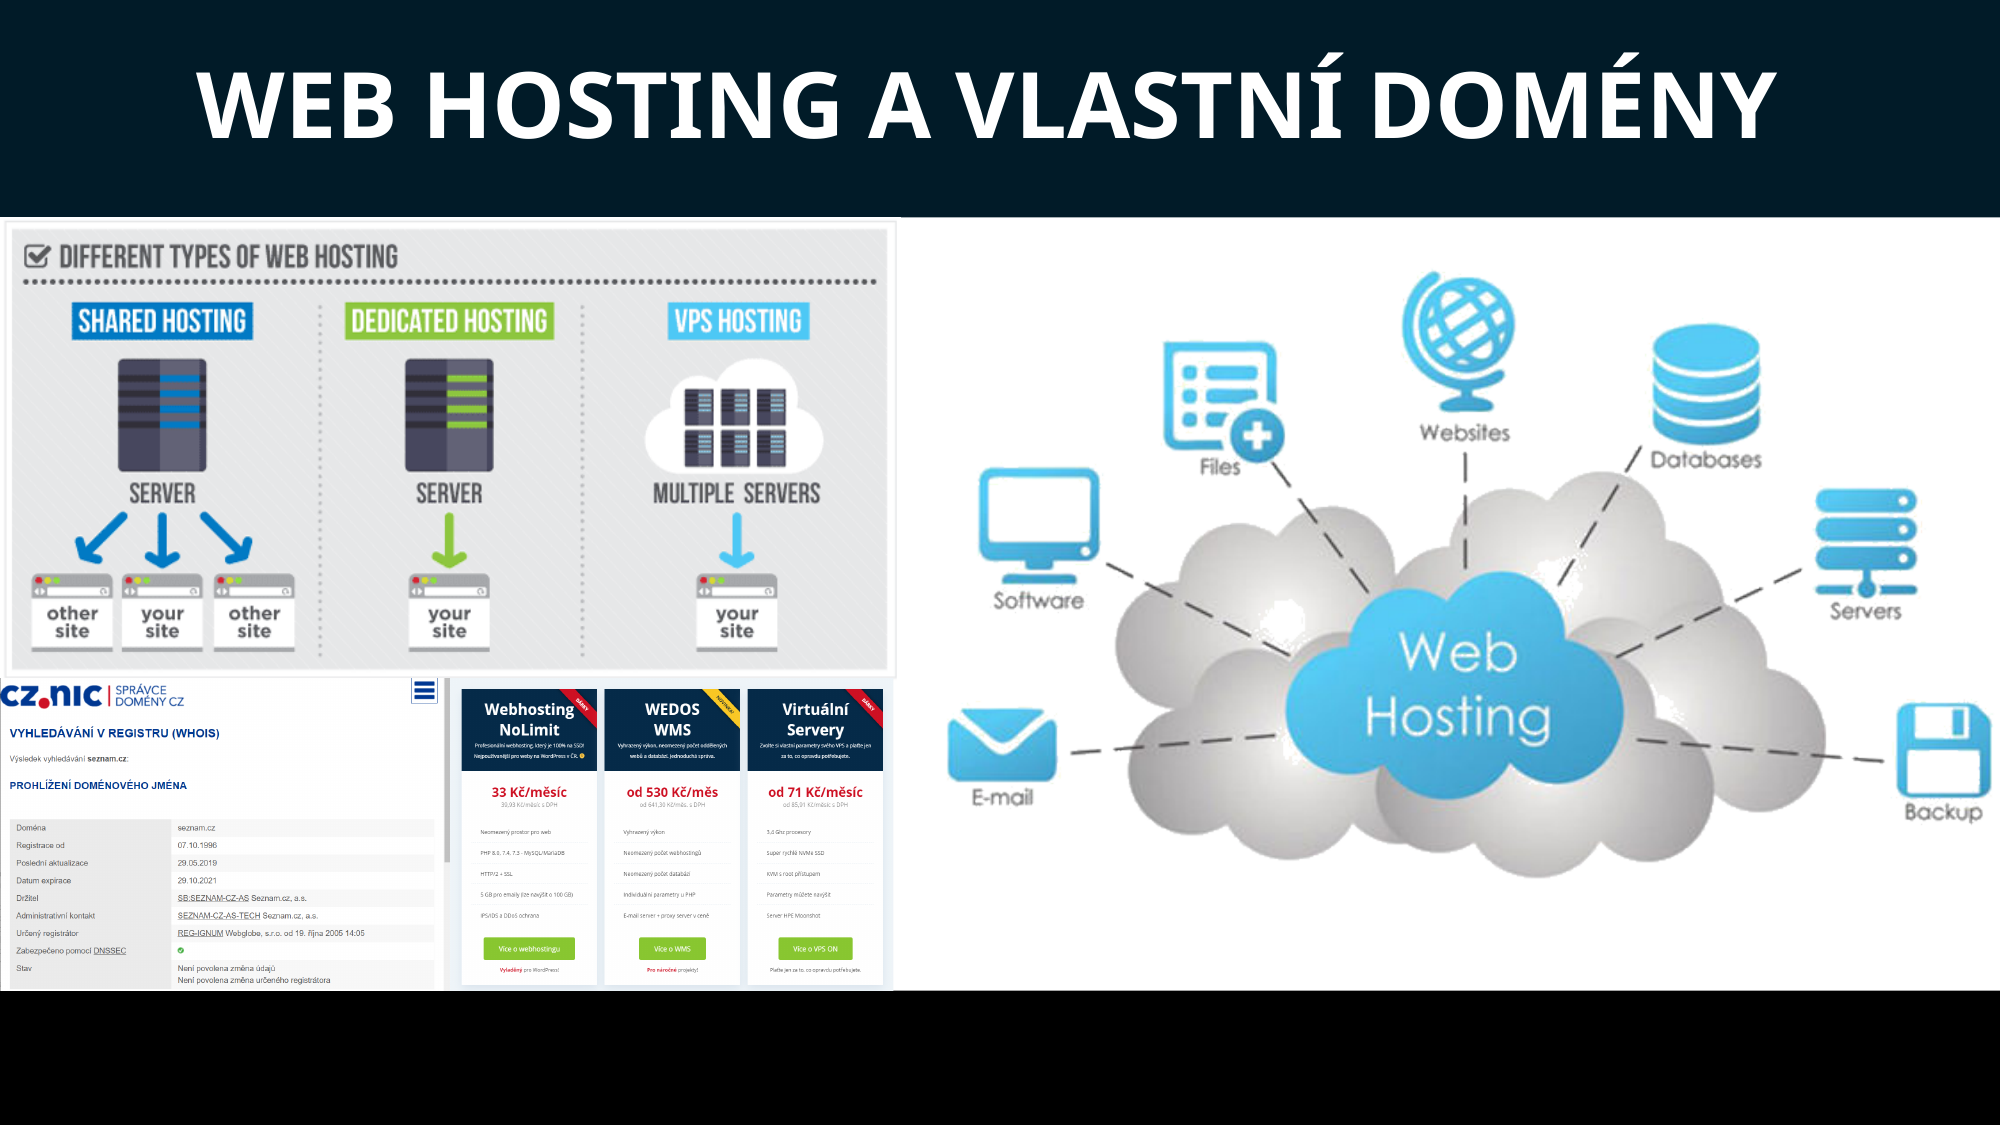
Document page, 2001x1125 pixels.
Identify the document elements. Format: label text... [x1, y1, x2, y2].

picture [0, 215, 2000, 991]
text_box [0, 990, 2000, 1125]
title WEB HOSTING A VLASTNÍ DOMÉNY [0, 0, 2000, 217]
